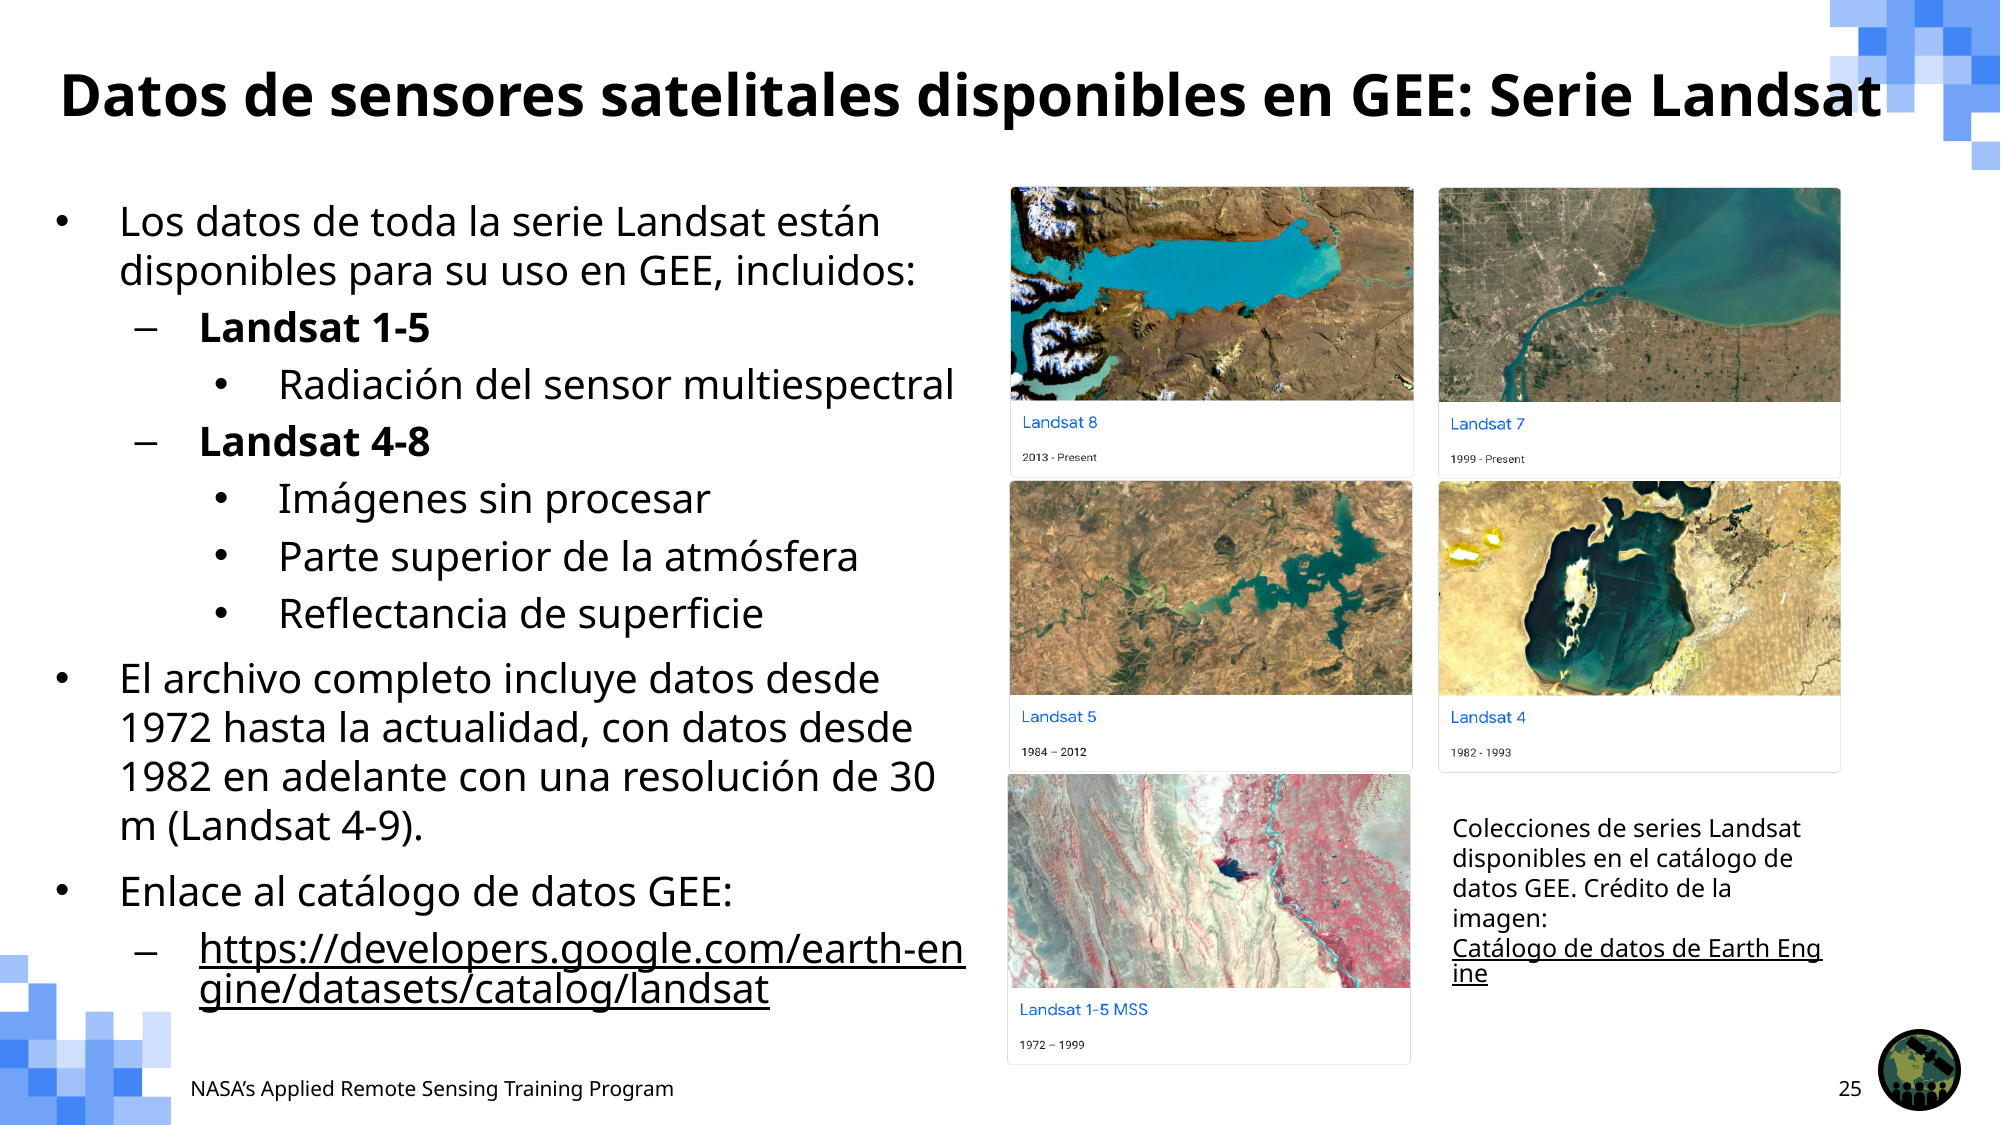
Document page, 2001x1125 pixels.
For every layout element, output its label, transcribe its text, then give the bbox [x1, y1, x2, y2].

picture [1878, 1029, 1961, 1111]
title Datos de sensores satelitales disponibles en GEE: Serie Landsat [39, 45, 1961, 140]
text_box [1007, 185, 1844, 1067]
list Los datos de toda la serie Landsat están disponibles para su uso en GEE, incluidos: Landsat 1-5 Radiación del sensor multiespectral Landsat 4-8 Imágenes sin procesar Parte superior de la atmósfera Reflectancia de superficie El archivo completo incluye datos desde 1972 hasta la actualidad, con datos desde 1982 en adelante con una resolución de 30 m (Landsat 4-9). Enlace al catálogo de datos GEE: https://developers.google.com/earth-engine/datasets/catalog/landsat [39, 185, 993, 1030]
picture [0, 955, 171, 1125]
picture [1830, 0, 2000, 170]
